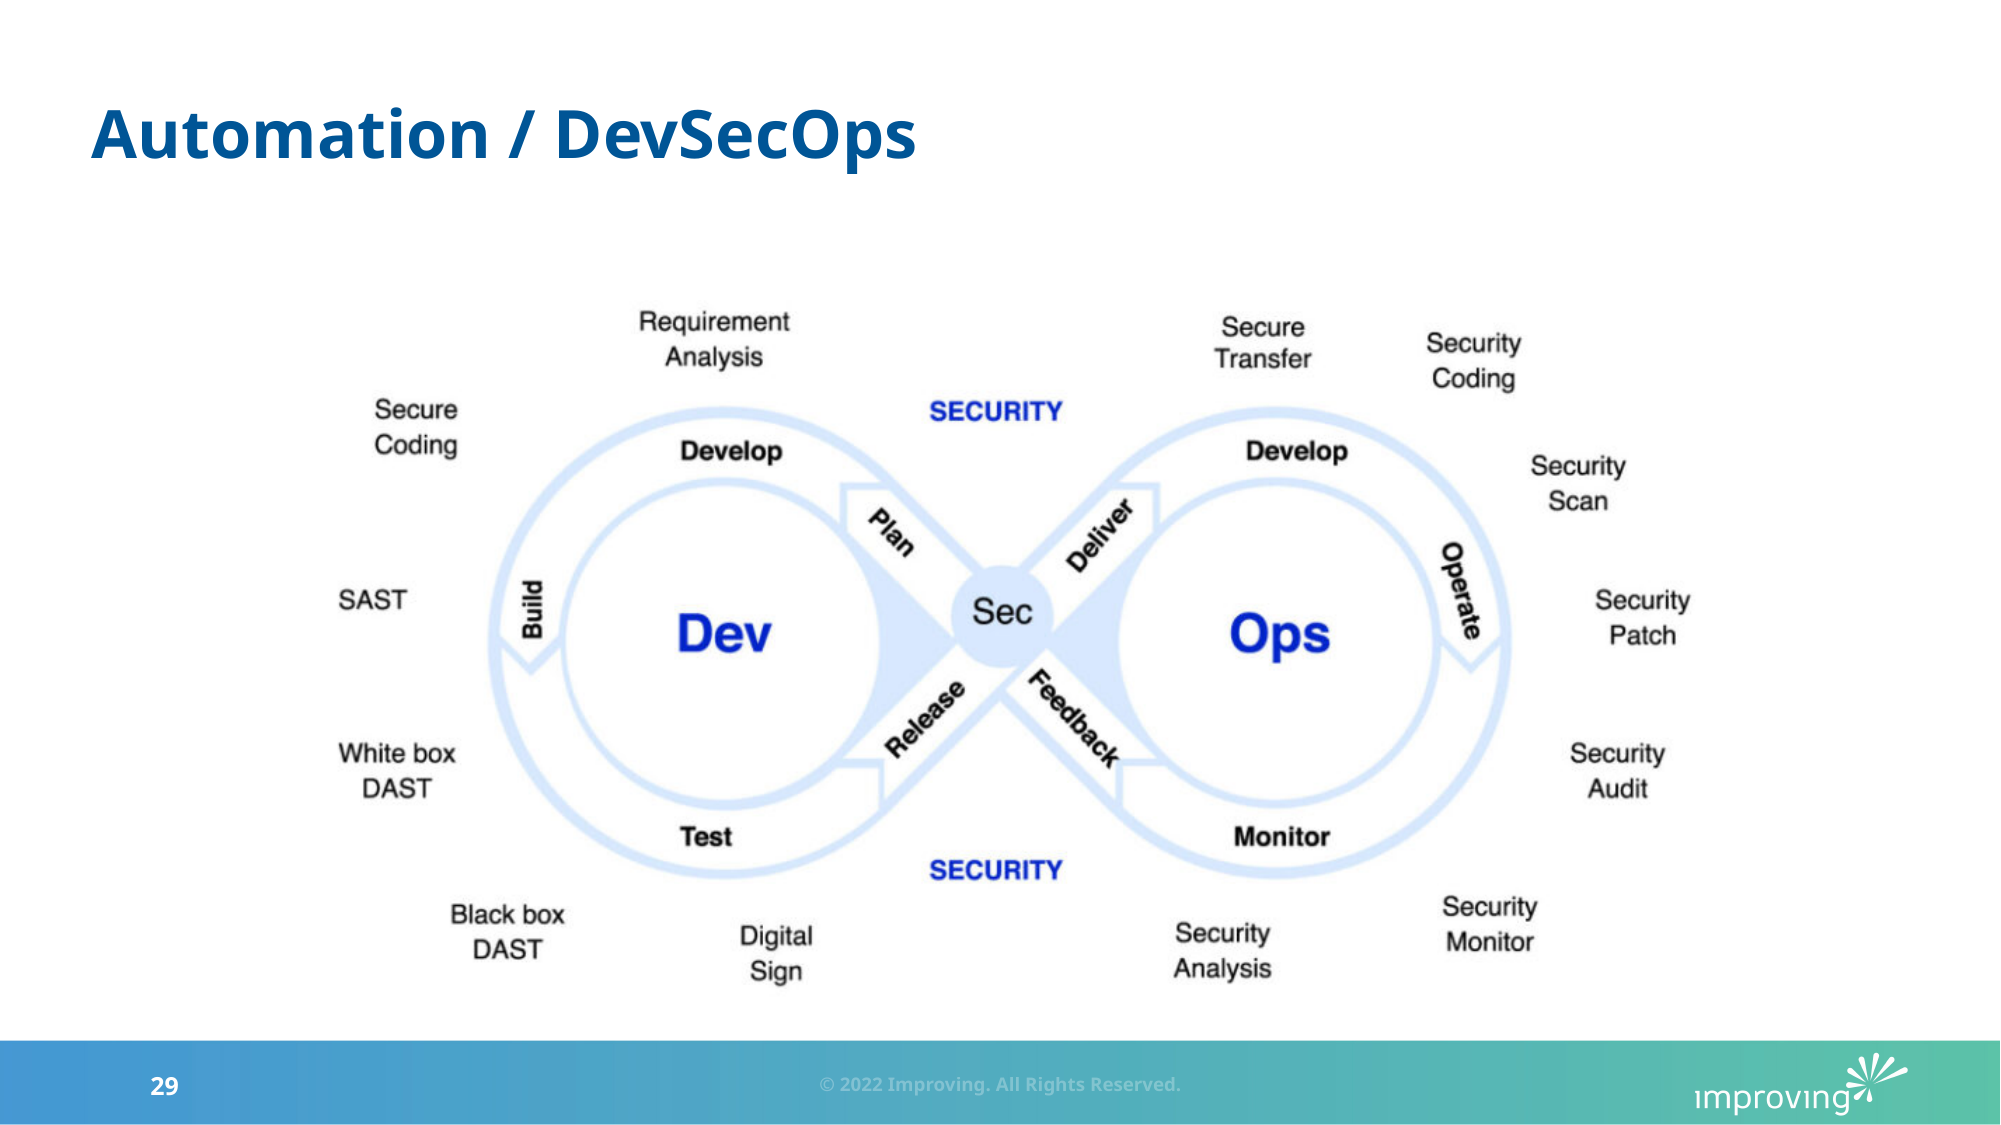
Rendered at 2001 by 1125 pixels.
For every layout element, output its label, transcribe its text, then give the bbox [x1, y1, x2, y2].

title Automation / DevSecOps [76, 71, 1915, 181]
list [282, 278, 1718, 1006]
picture [0, 0, 2000, 1125]
